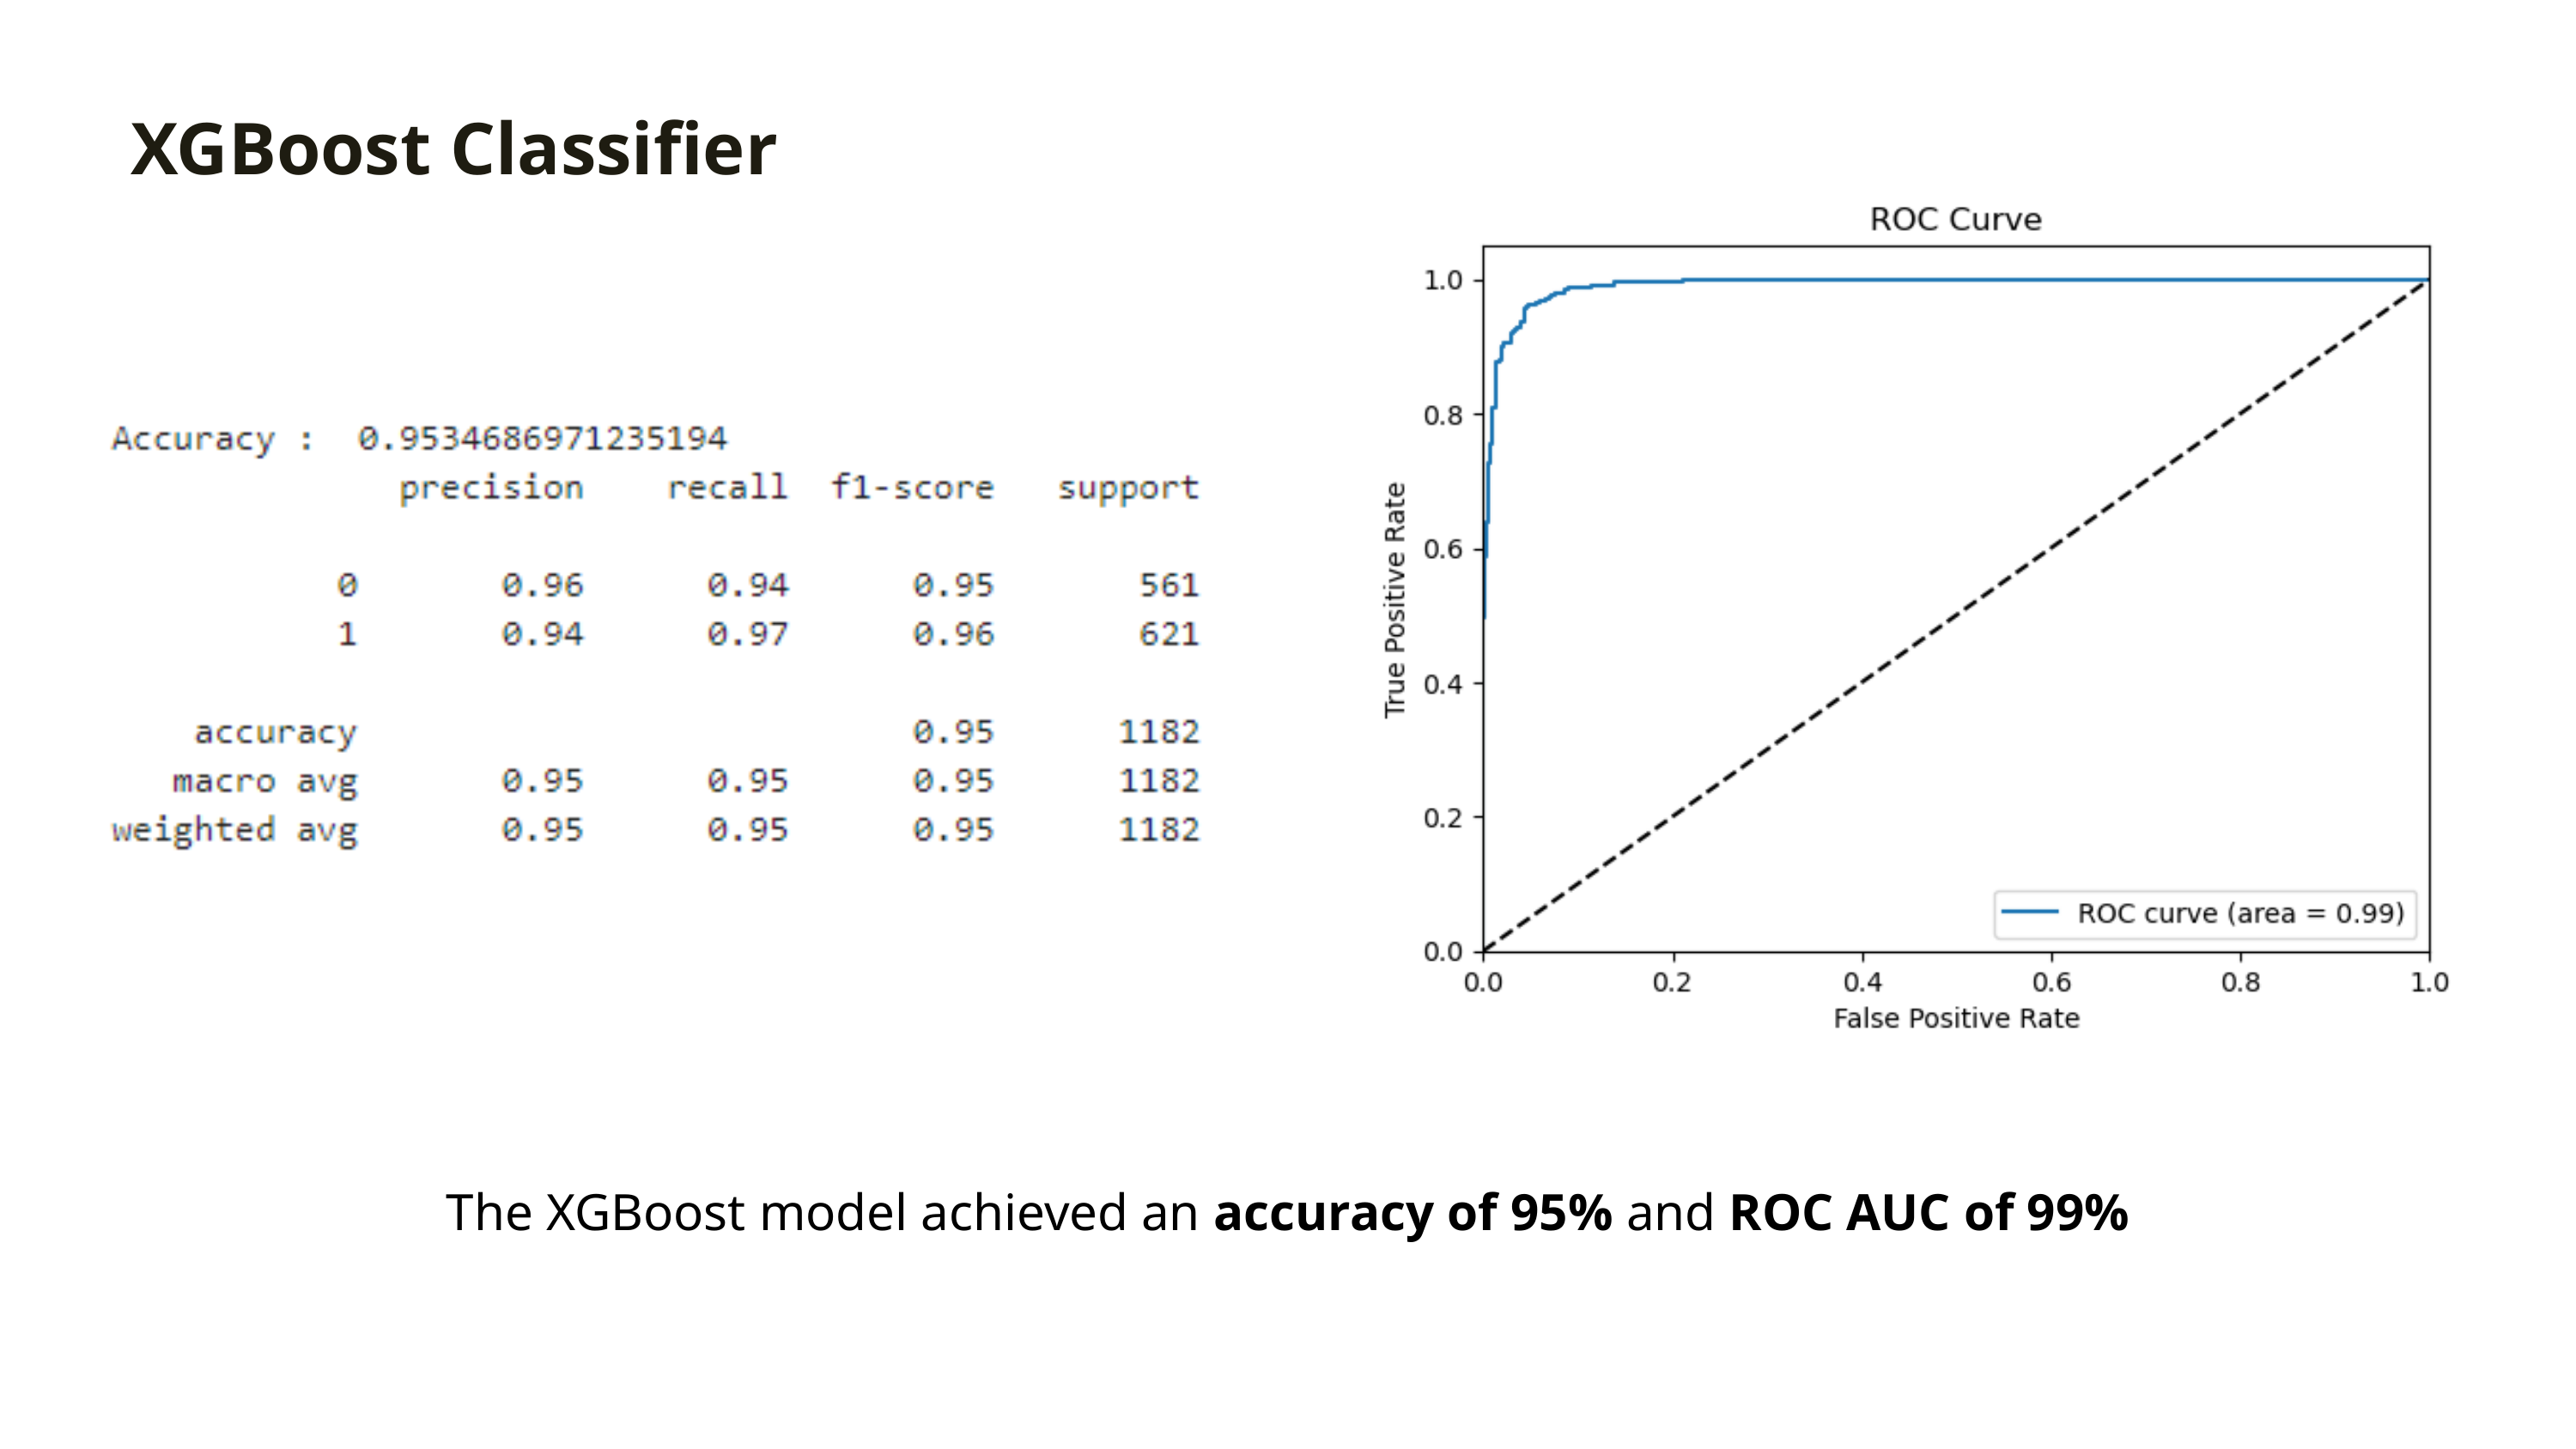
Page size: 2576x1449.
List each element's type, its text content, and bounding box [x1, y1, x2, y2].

picture [76, 401, 1289, 912]
text_box XGBoost Classifier [118, 96, 913, 196]
text_box The XGBoost model achieved an accuracy of 95% and ROC AUC of 99% [257, 1174, 2318, 1247]
picture [1353, 198, 2488, 1056]
